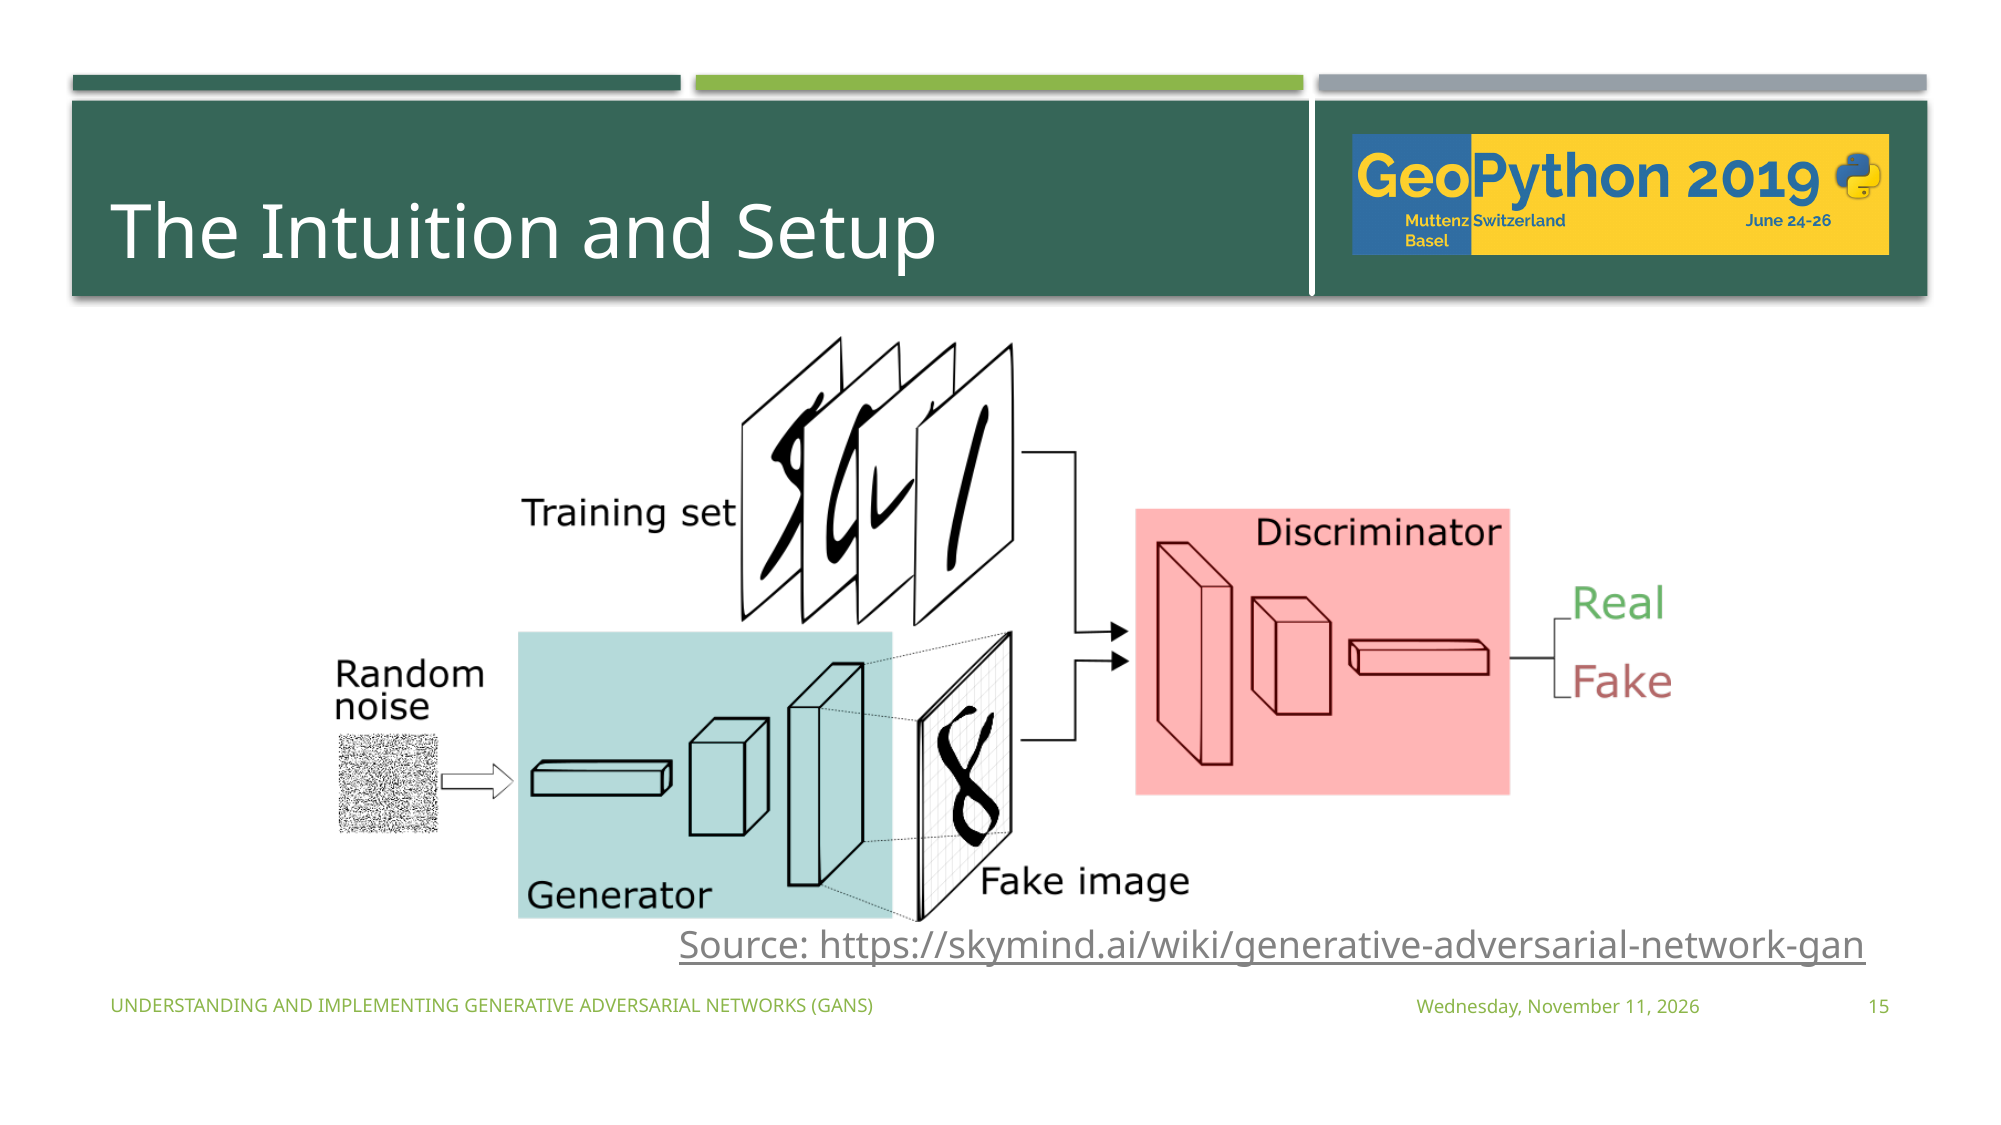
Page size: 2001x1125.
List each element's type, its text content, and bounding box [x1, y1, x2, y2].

footer Understanding and Implementing Generative adversarial networks (gans) [95, 976, 1230, 1037]
title The Intuition and Setup [1319, 115, 1905, 282]
text_box Source: https://skymind.ai/wiki/generative-adversarial-network-gan [663, 914, 1881, 980]
slide_number 15 [1732, 977, 1905, 1037]
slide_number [1247, 980, 1715, 1037]
picture [1351, 133, 1890, 256]
picture [329, 336, 1671, 922]
title The Intuition and Setup [95, 115, 1305, 282]
